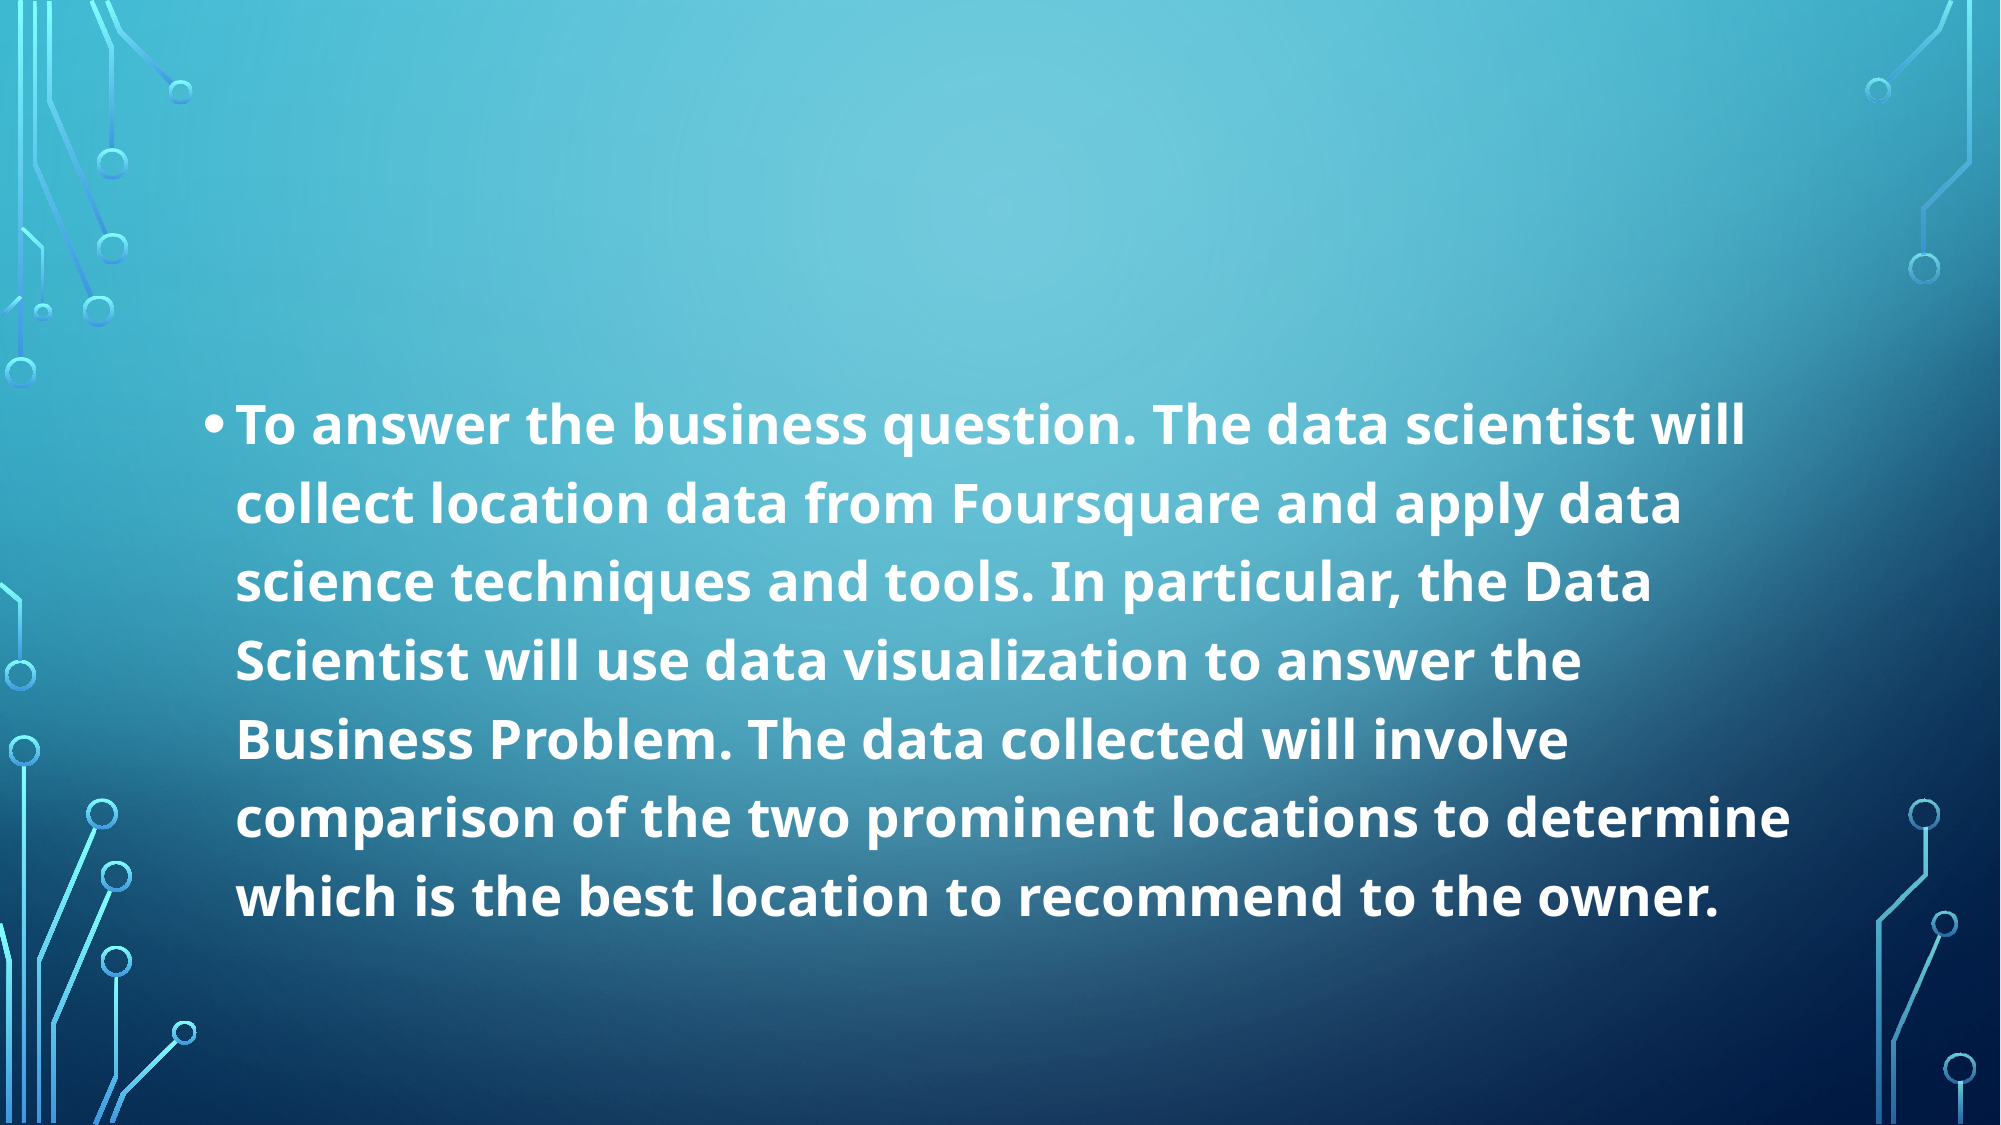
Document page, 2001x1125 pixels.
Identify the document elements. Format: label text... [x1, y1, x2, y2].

list To answer the business question. The data scientist will collect location data from Foursquare and apply data science techniques and tools. In particular, the Data Scientist will use data visualization to answer the Business Problem. The data collected will involve comparison of the two prominent locations to determine which is the best location to recommend to the owner. [187, 369, 1813, 950]
